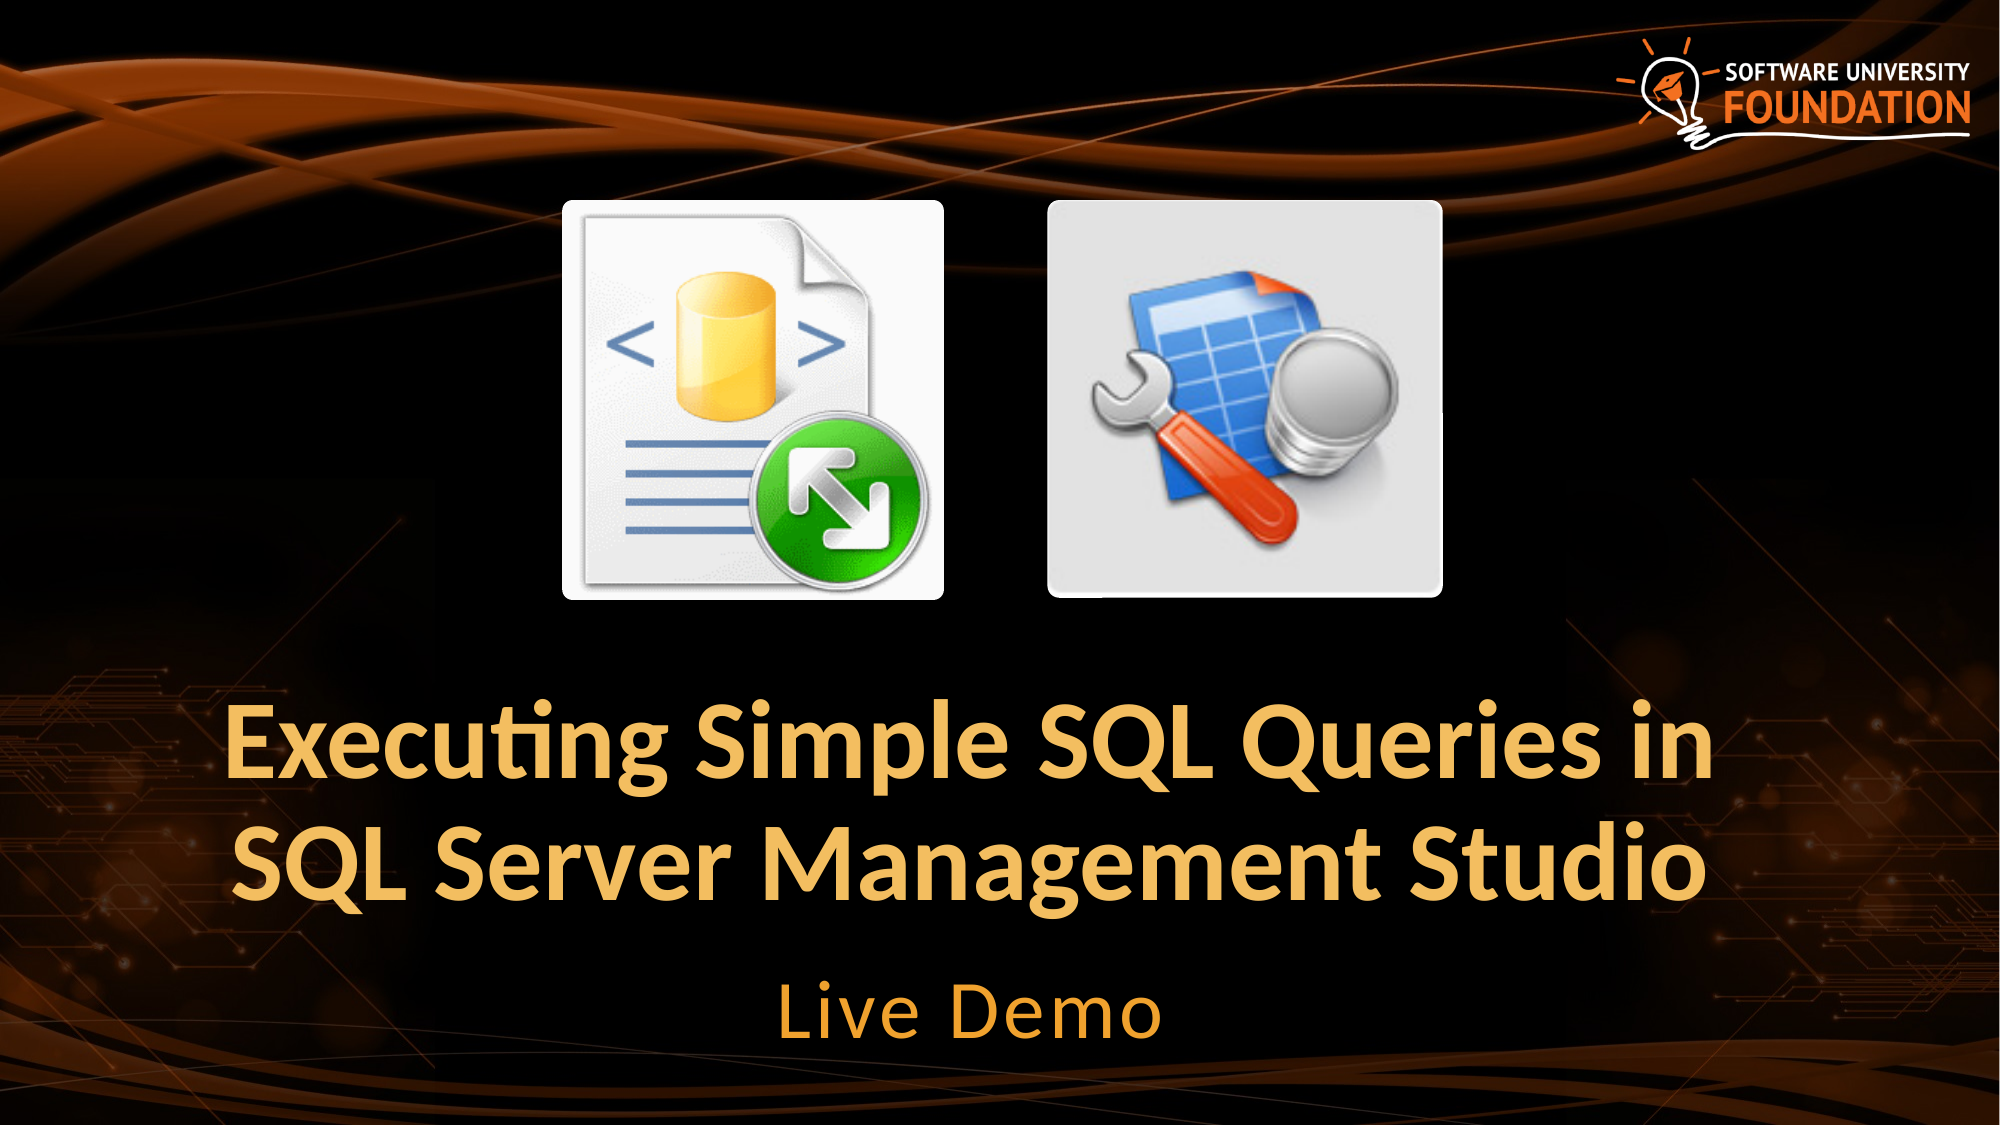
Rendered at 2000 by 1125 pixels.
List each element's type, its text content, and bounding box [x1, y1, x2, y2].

title Executing Simple SQL Queries in SQL Server Management Studio [128, 670, 1813, 931]
list Live Demo [237, 944, 1704, 1057]
picture [0, 0, 2000, 1125]
